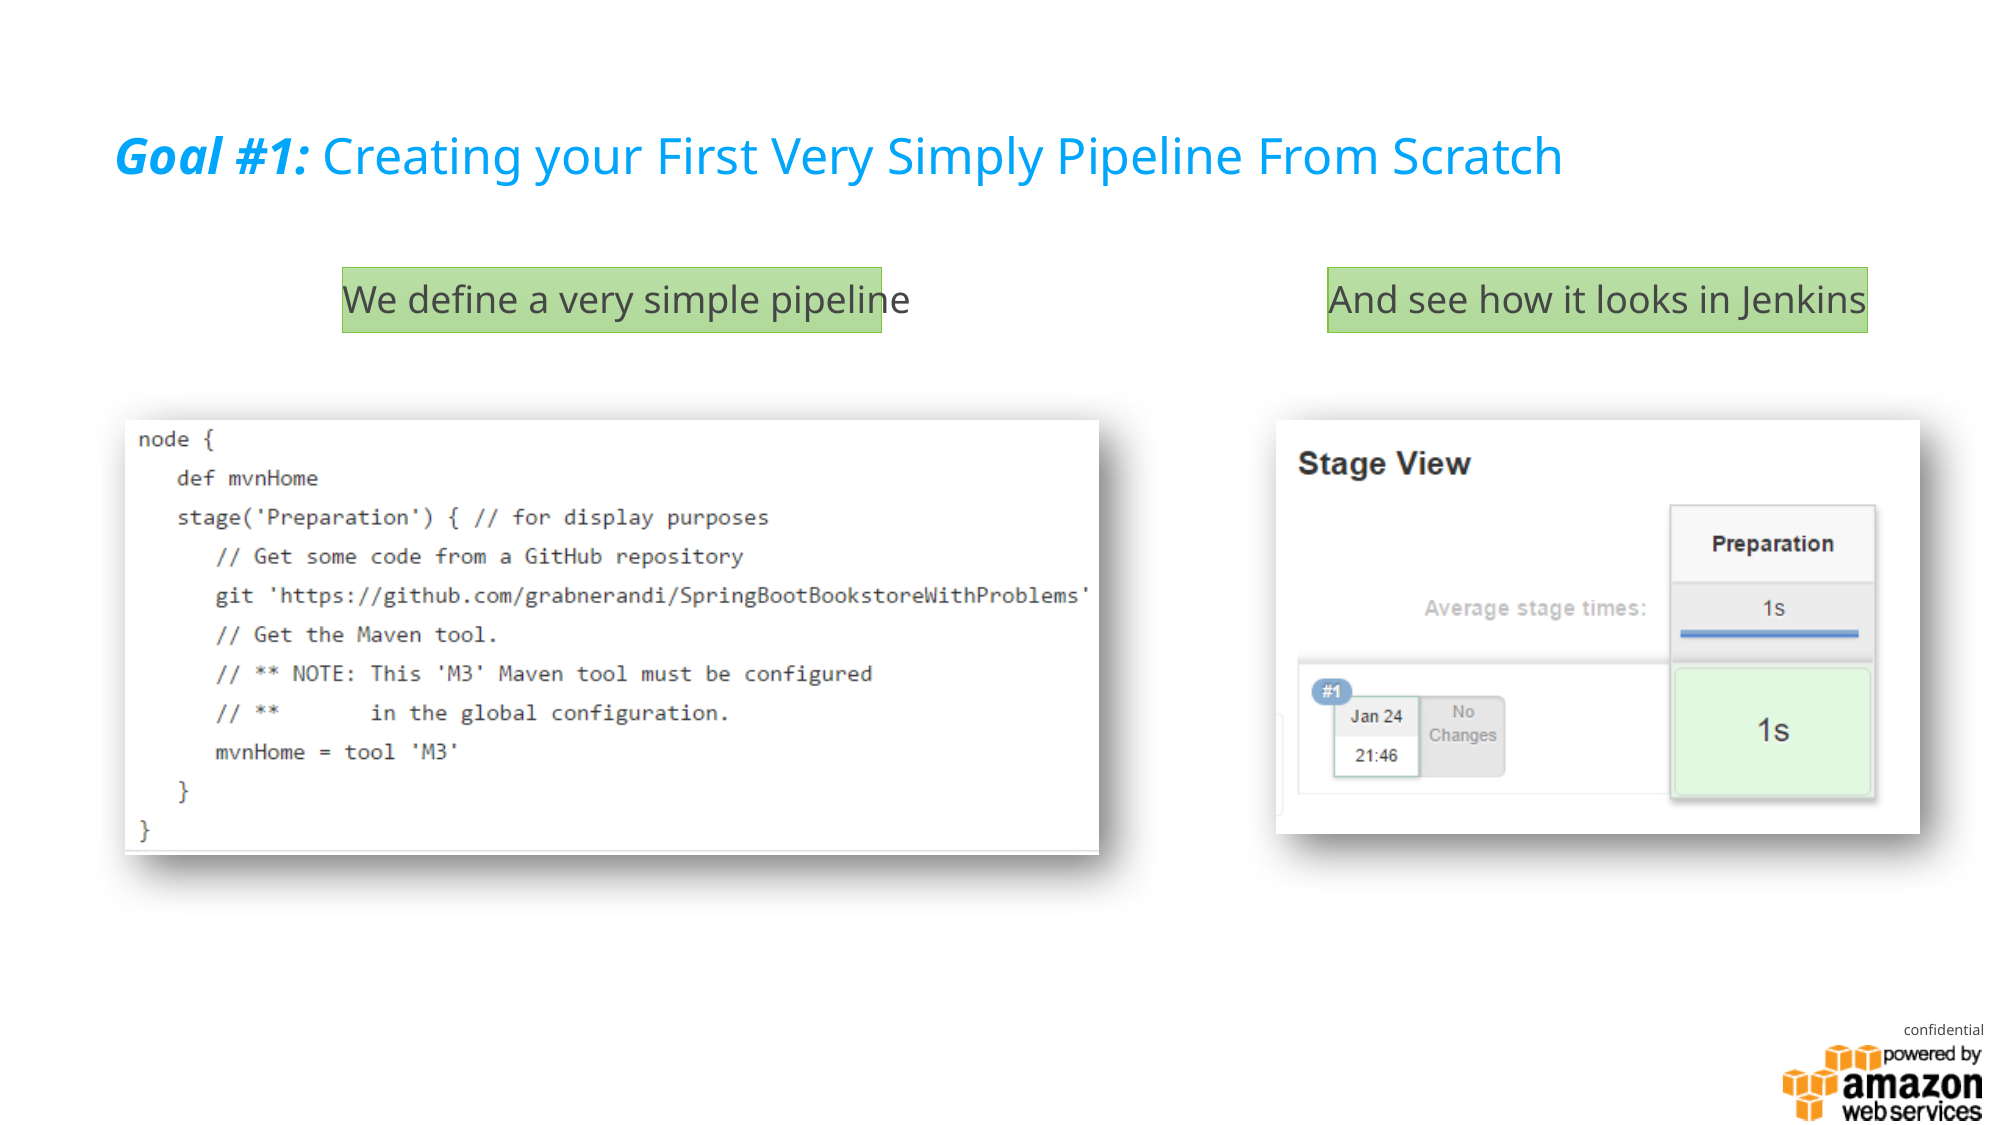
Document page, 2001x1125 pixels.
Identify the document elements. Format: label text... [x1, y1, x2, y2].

title Goal #1: Creating your First Very Simply Pipeline From Scratch [114, 93, 1882, 204]
picture [1276, 420, 1920, 834]
picture [1782, 1045, 1982, 1121]
picture [125, 420, 1099, 855]
text_box And see how it looks in Jenkins [1327, 267, 1868, 333]
text_box We define a very simple pipeline [342, 267, 882, 333]
